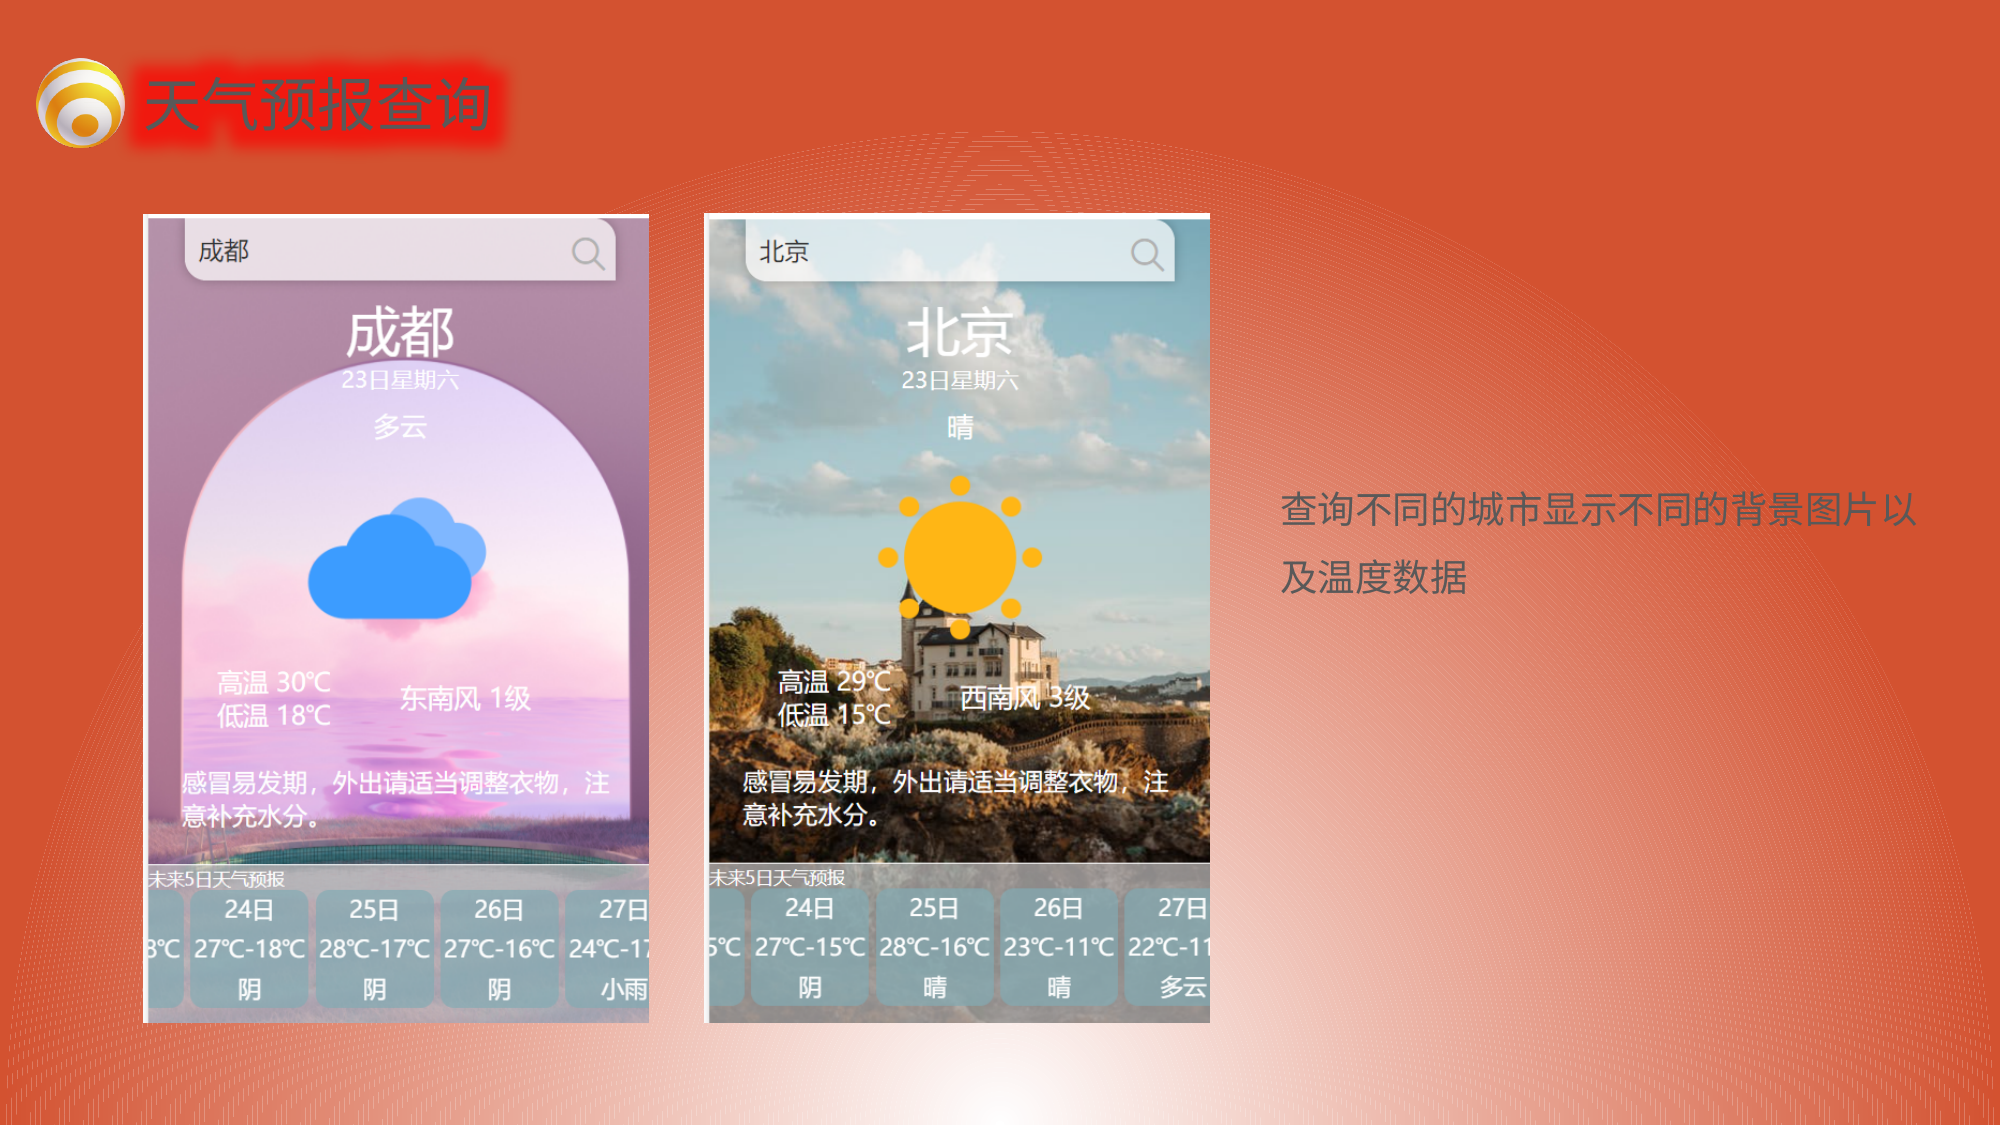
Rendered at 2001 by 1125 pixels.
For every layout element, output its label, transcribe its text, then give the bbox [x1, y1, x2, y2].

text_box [36, 58, 519, 148]
text_box 查询不同的城市显示不同的背景图片以及温度数据 [1265, 456, 1969, 607]
picture [143, 213, 649, 1023]
picture [704, 213, 1210, 1023]
